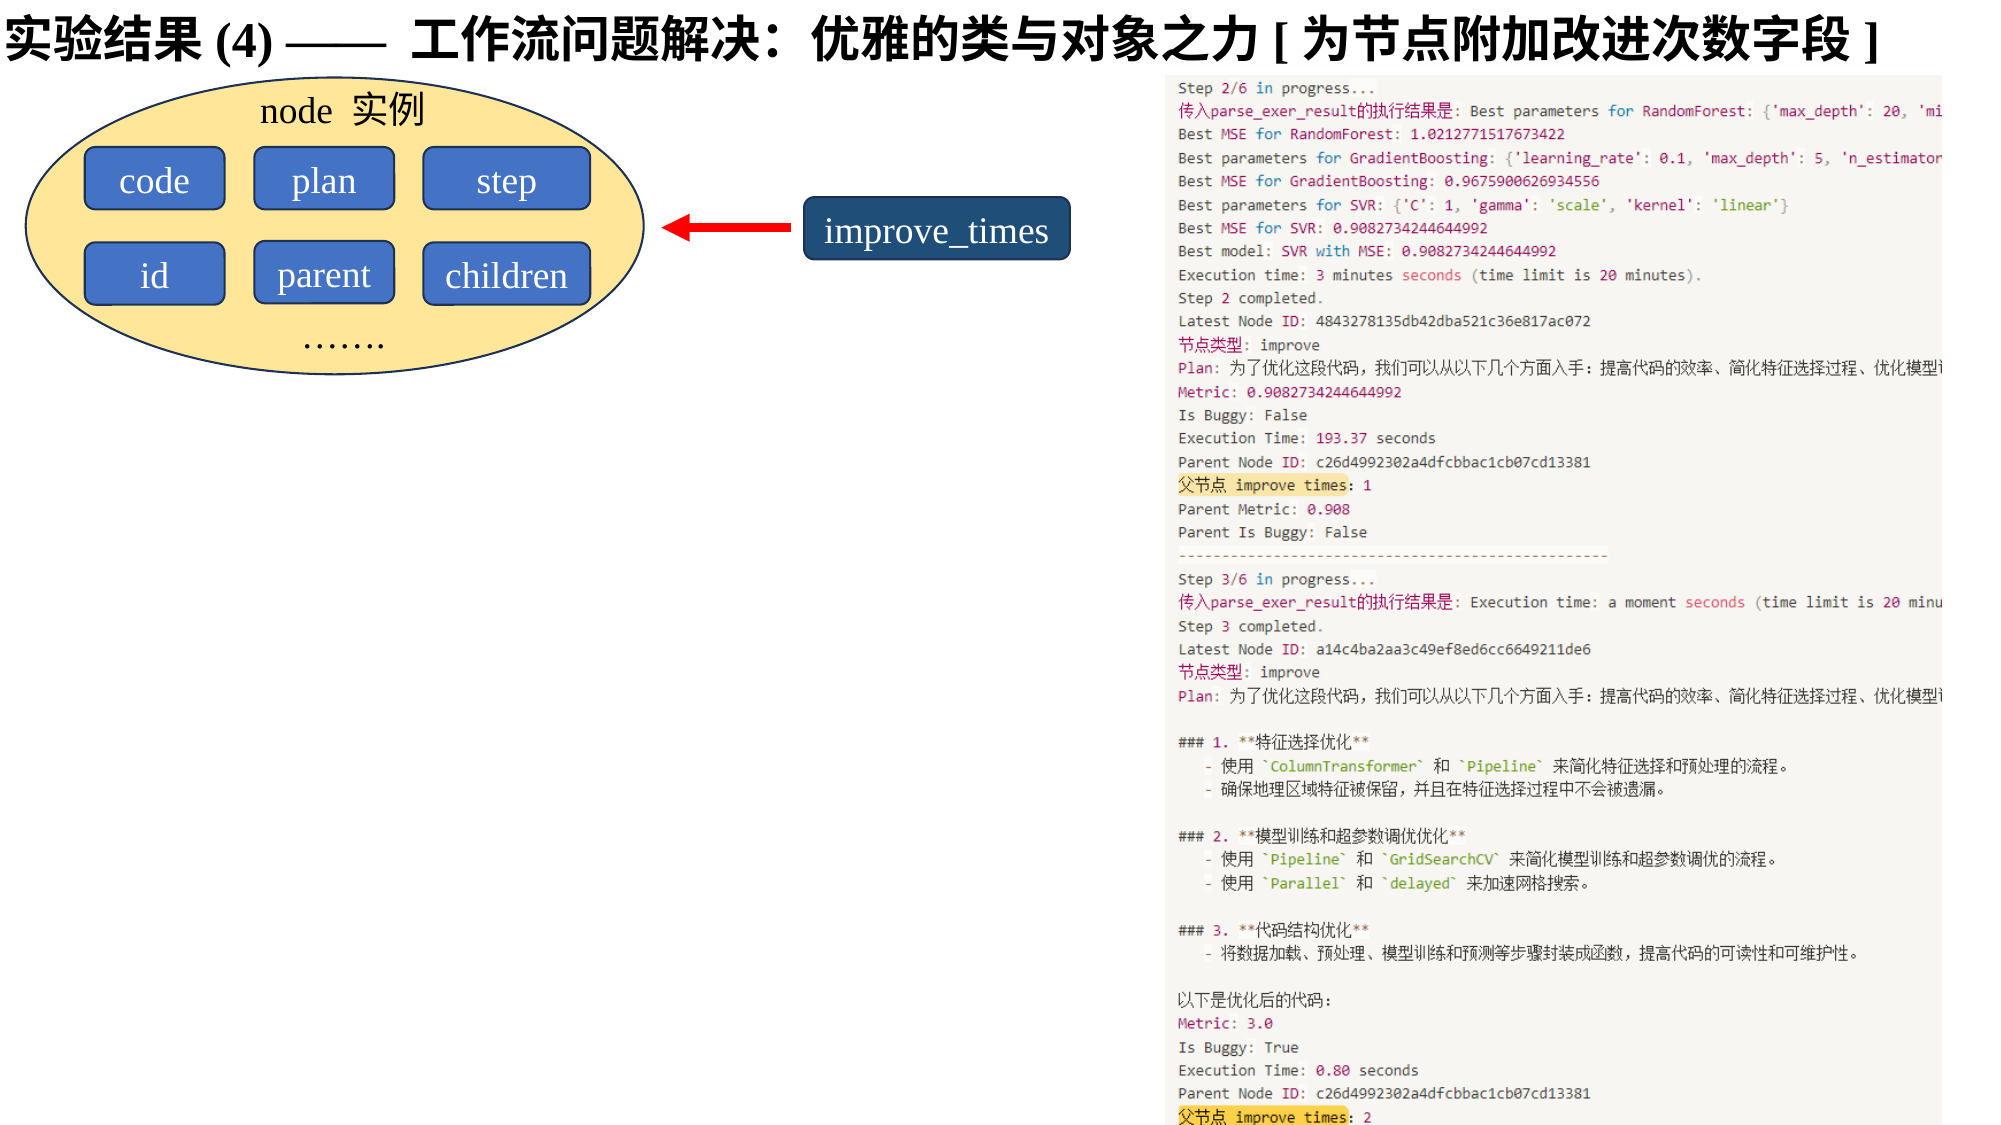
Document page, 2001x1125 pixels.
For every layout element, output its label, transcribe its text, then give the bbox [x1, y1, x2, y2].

text_box ……. [286, 303, 401, 364]
text_box [24, 82, 645, 376]
text_box code [83, 145, 226, 211]
picture [1165, 75, 1942, 1125]
text_box node 实例 [245, 78, 447, 138]
text_box children [422, 241, 592, 306]
text_box parent [253, 239, 396, 305]
text_box id [83, 241, 226, 306]
text_box improve_times [803, 196, 1071, 261]
text_box 实验结果(4) —— 工作流问题解决：优雅的类与对象之力[为节点附加改进次数字段] [0, 0, 2000, 75]
text_box step [422, 145, 592, 211]
text_box plan [253, 145, 396, 211]
